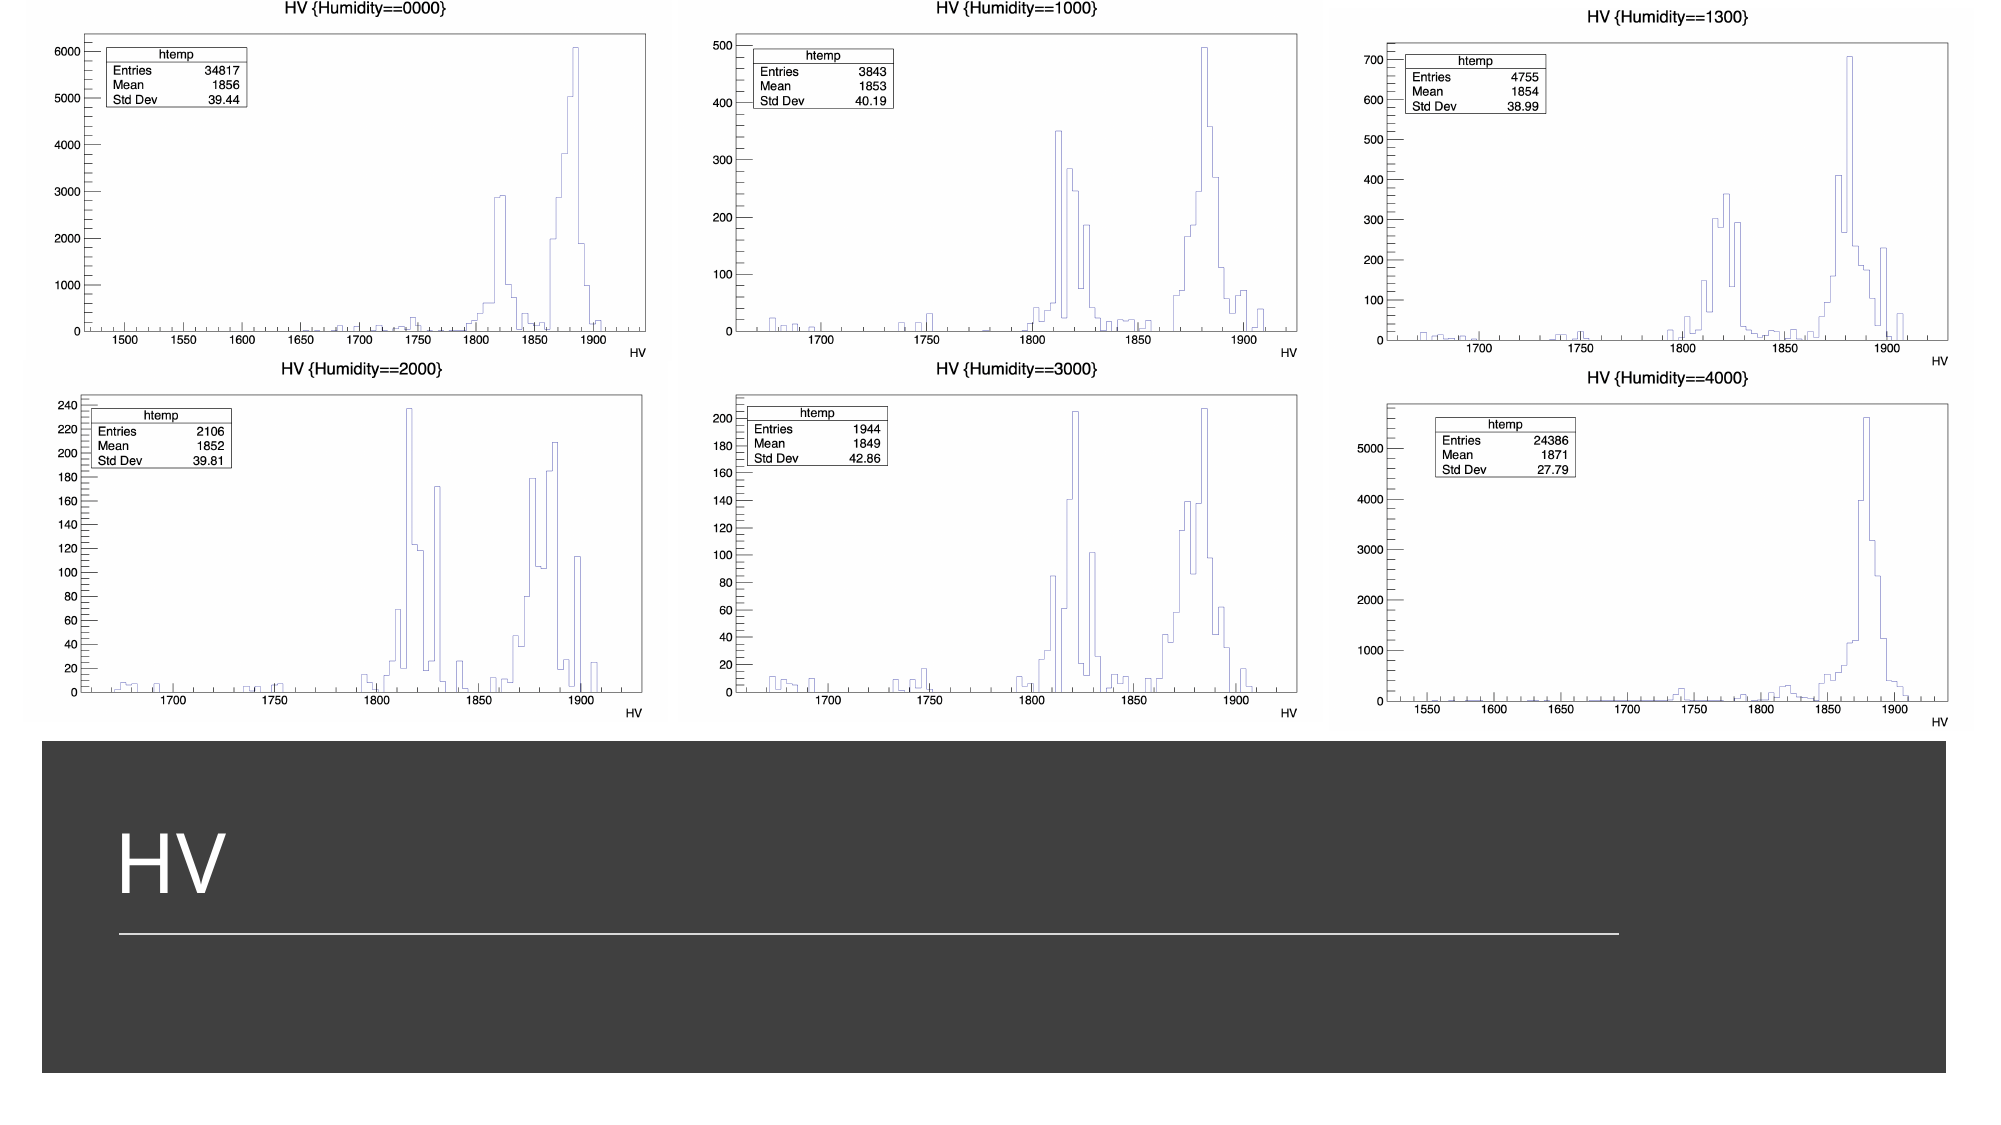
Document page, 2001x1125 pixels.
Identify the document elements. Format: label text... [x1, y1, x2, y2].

text_box [51, 750, 1937, 1064]
picture [23, 0, 672, 722]
picture [677, 0, 1323, 722]
title HV [99, 777, 1876, 920]
picture [1329, 8, 1974, 731]
